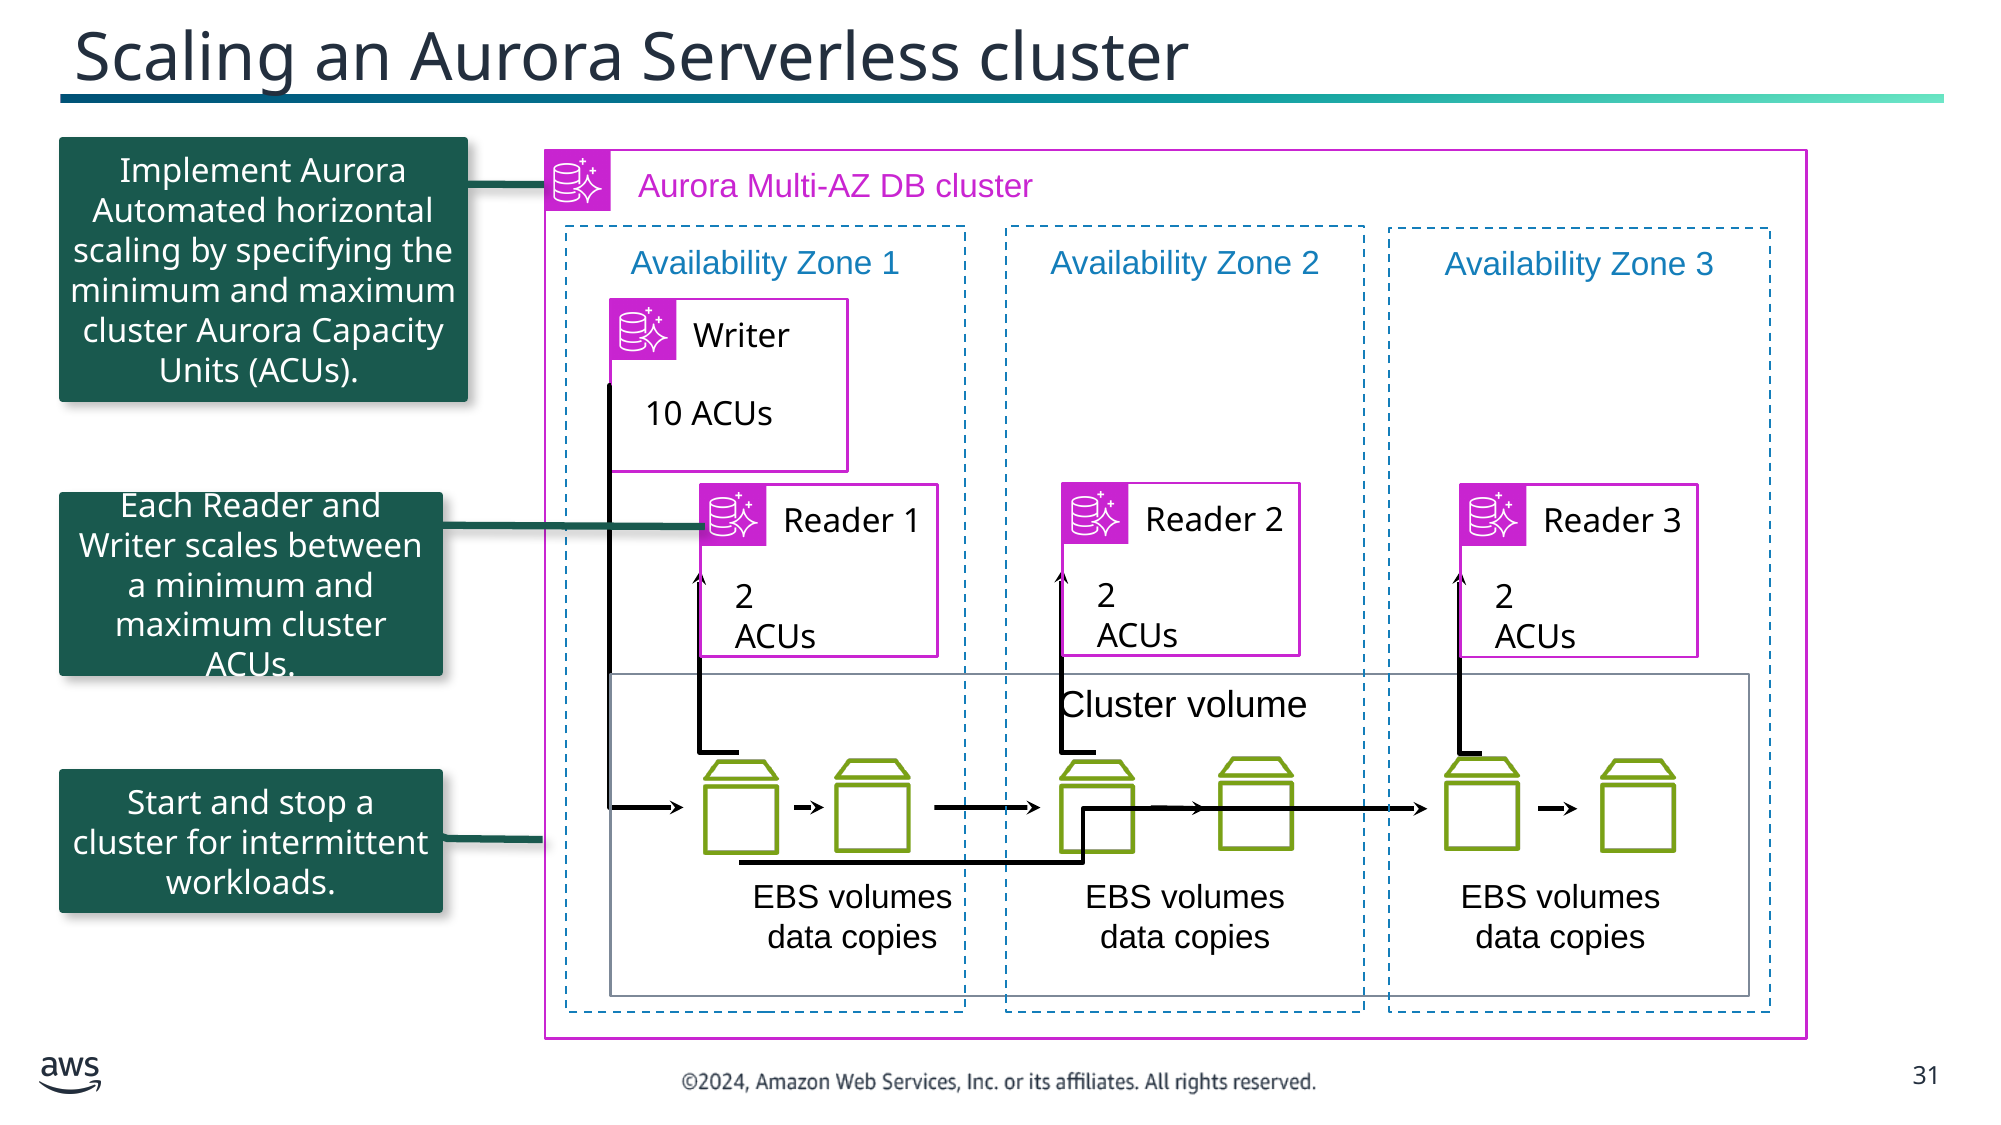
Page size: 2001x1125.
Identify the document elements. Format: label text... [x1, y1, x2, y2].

text_box Implement Aurora Automated horizontal scaling by specifying the minimum and maximum cluster Aurora Capacity Units (ACUs). [62, 140, 539, 399]
picture [621, 1061, 1378, 1105]
title Scaling an Aurora Serverless cluster [59, 10, 1941, 108]
picture [39, 1057, 101, 1094]
slide_number ‹#› [1861, 1057, 1941, 1095]
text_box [544, 149, 1807, 1039]
text_box Each Reader and Writer scales between a minimum and maximum cluster ACUs. [62, 495, 539, 673]
text_box Start and stop a cluster for intermittent workloads. [62, 772, 539, 910]
